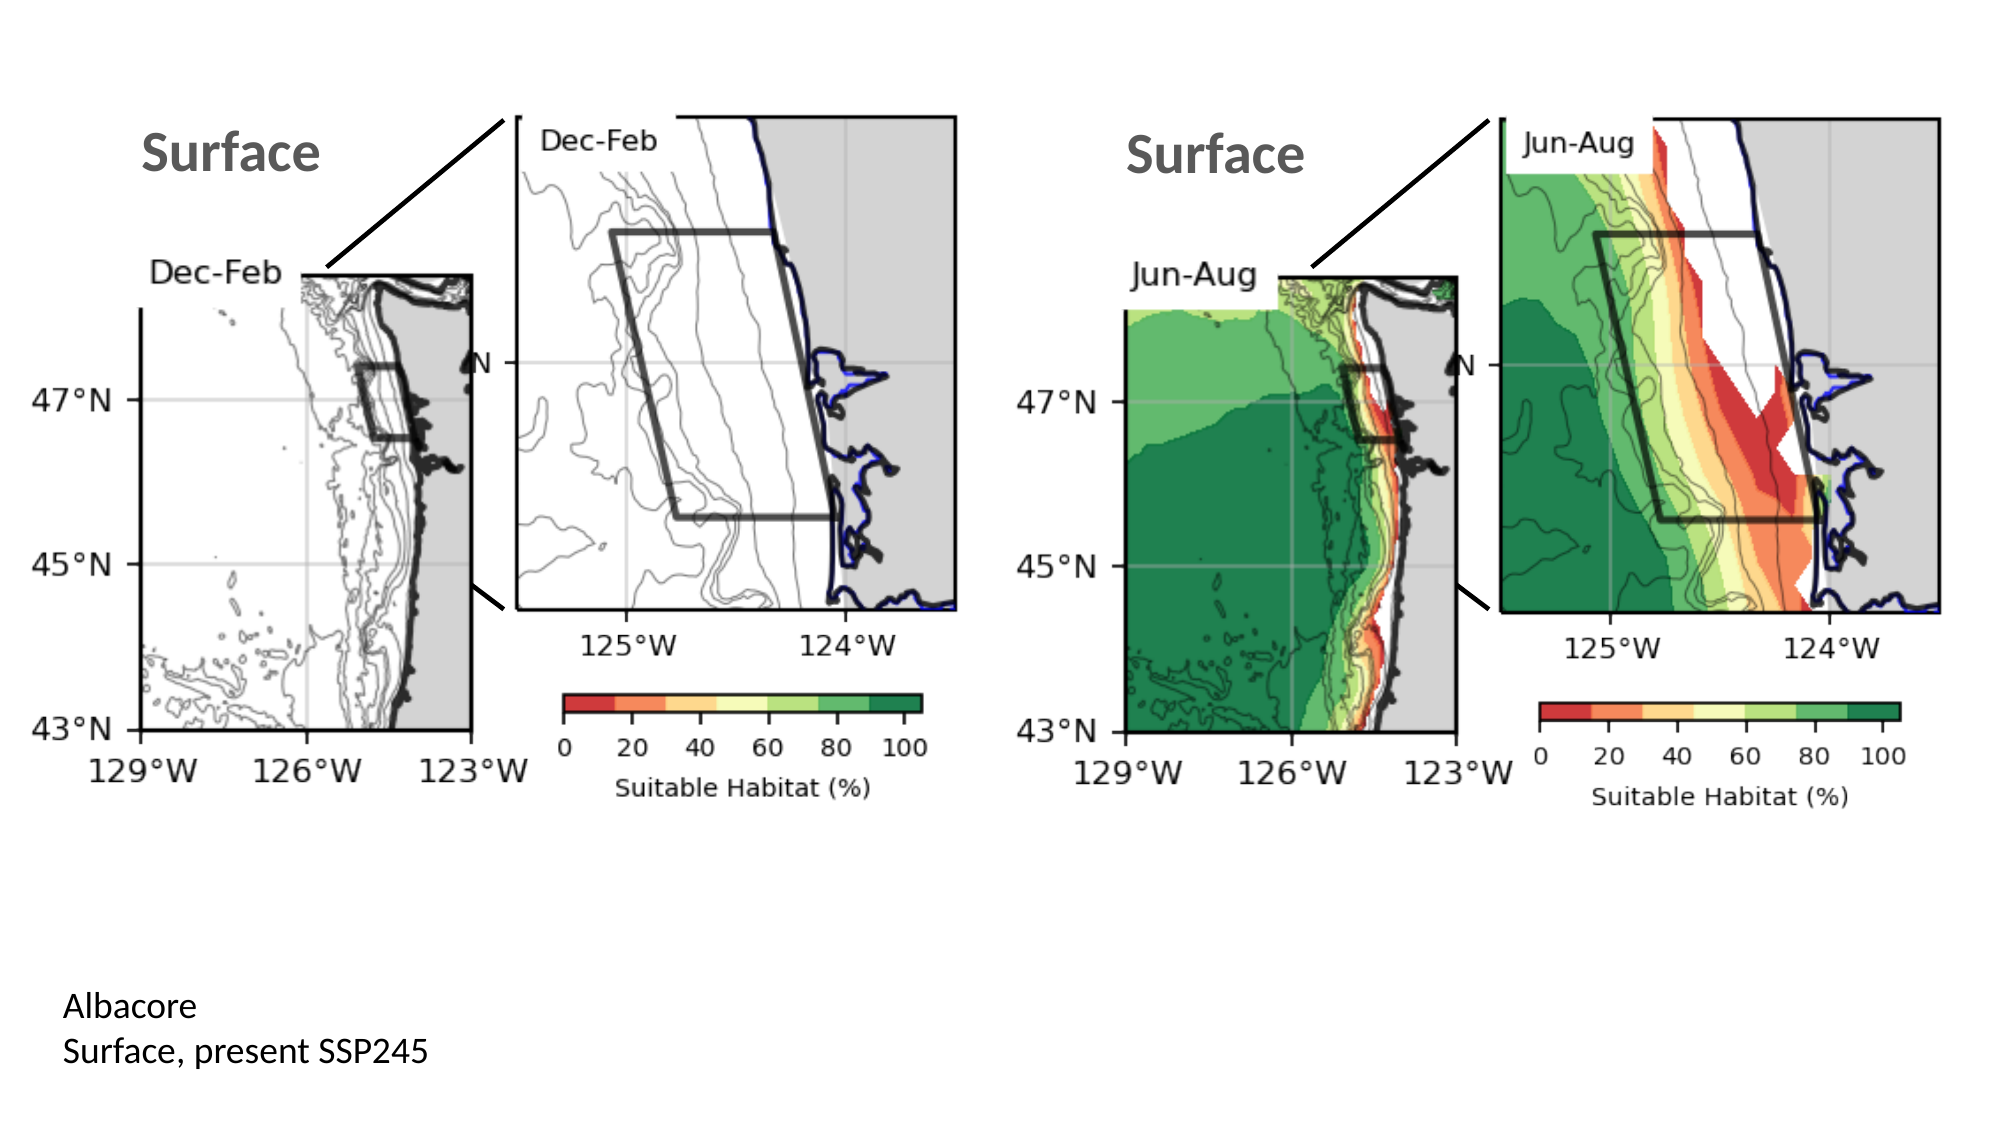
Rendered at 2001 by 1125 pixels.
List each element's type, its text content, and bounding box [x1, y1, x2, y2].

text_box Albacore Surface, present SSP245 [48, 973, 445, 1078]
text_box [984, 24, 2000, 820]
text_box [0, 21, 1060, 818]
